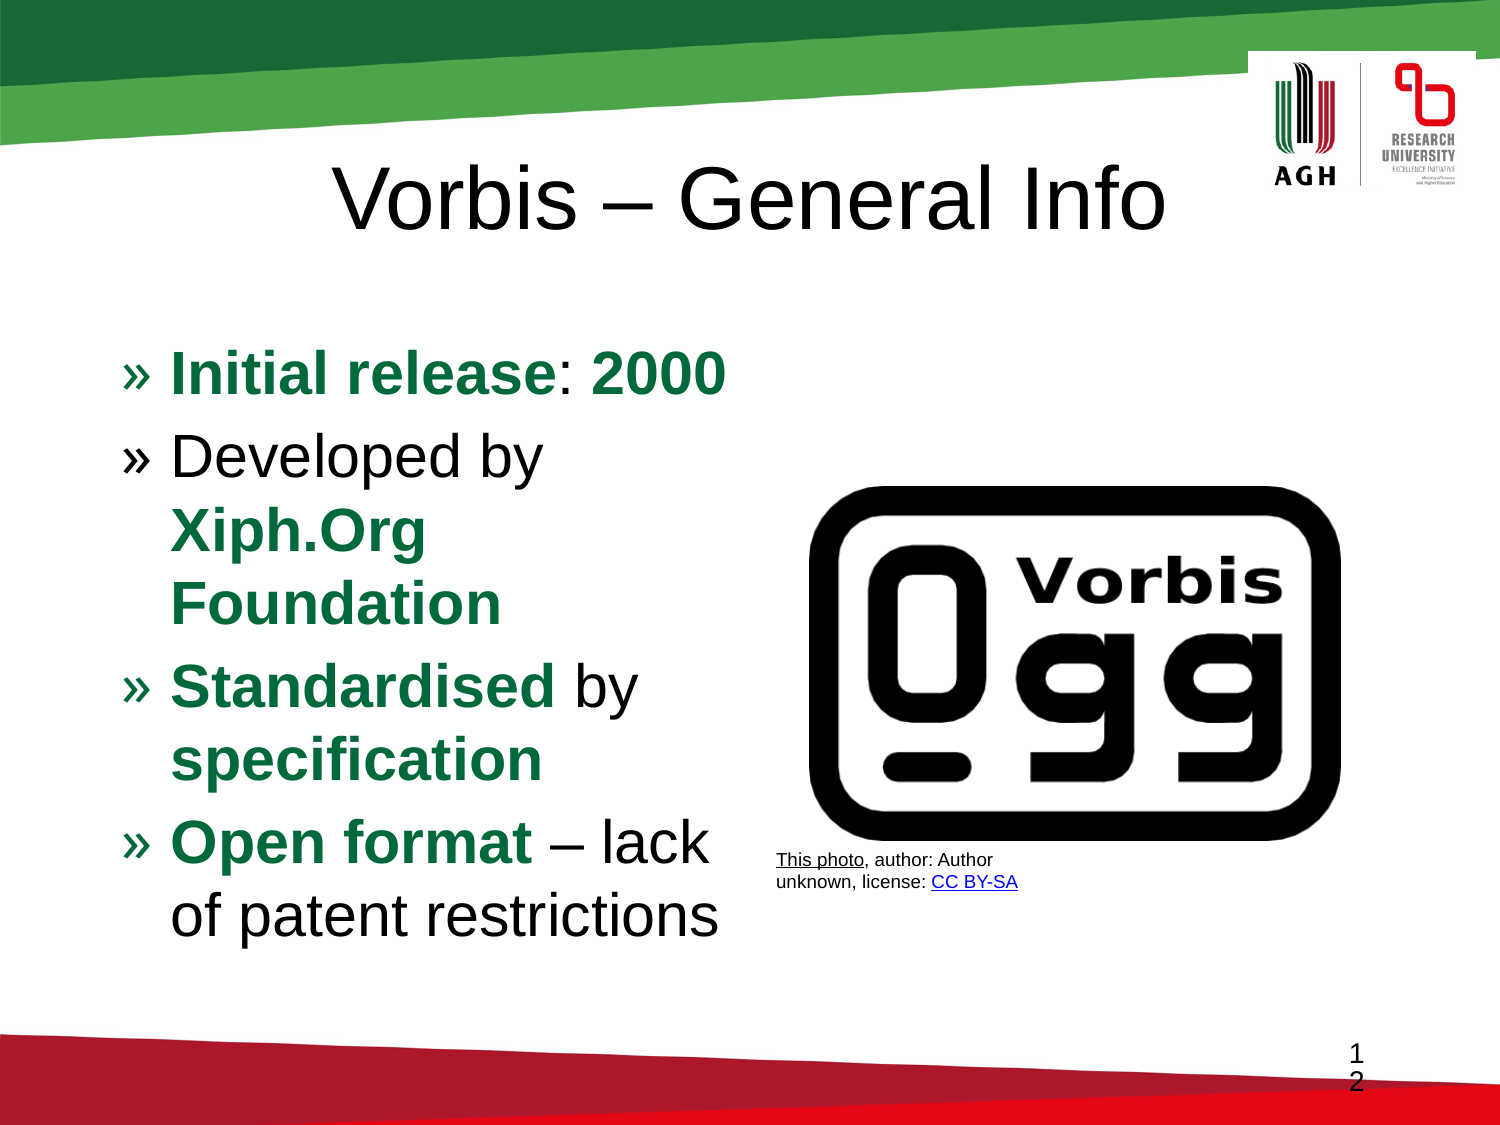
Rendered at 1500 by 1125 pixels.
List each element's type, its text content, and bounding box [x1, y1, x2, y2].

title Vorbis – General Info [112, 99, 1389, 288]
text_box [52, 1017, 305, 1085]
list Initial release: 2000 Developed by Xiph.Org Foundation Standardised by specification Open format – lack of patent restrictions [112, 325, 740, 1001]
picture [0, 0, 1500, 1125]
text_box This photo, author: Author unknown, license: CC BY-SA [761, 840, 1075, 900]
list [809, 486, 1341, 841]
slide_number 12 [1340, 1025, 1389, 1075]
